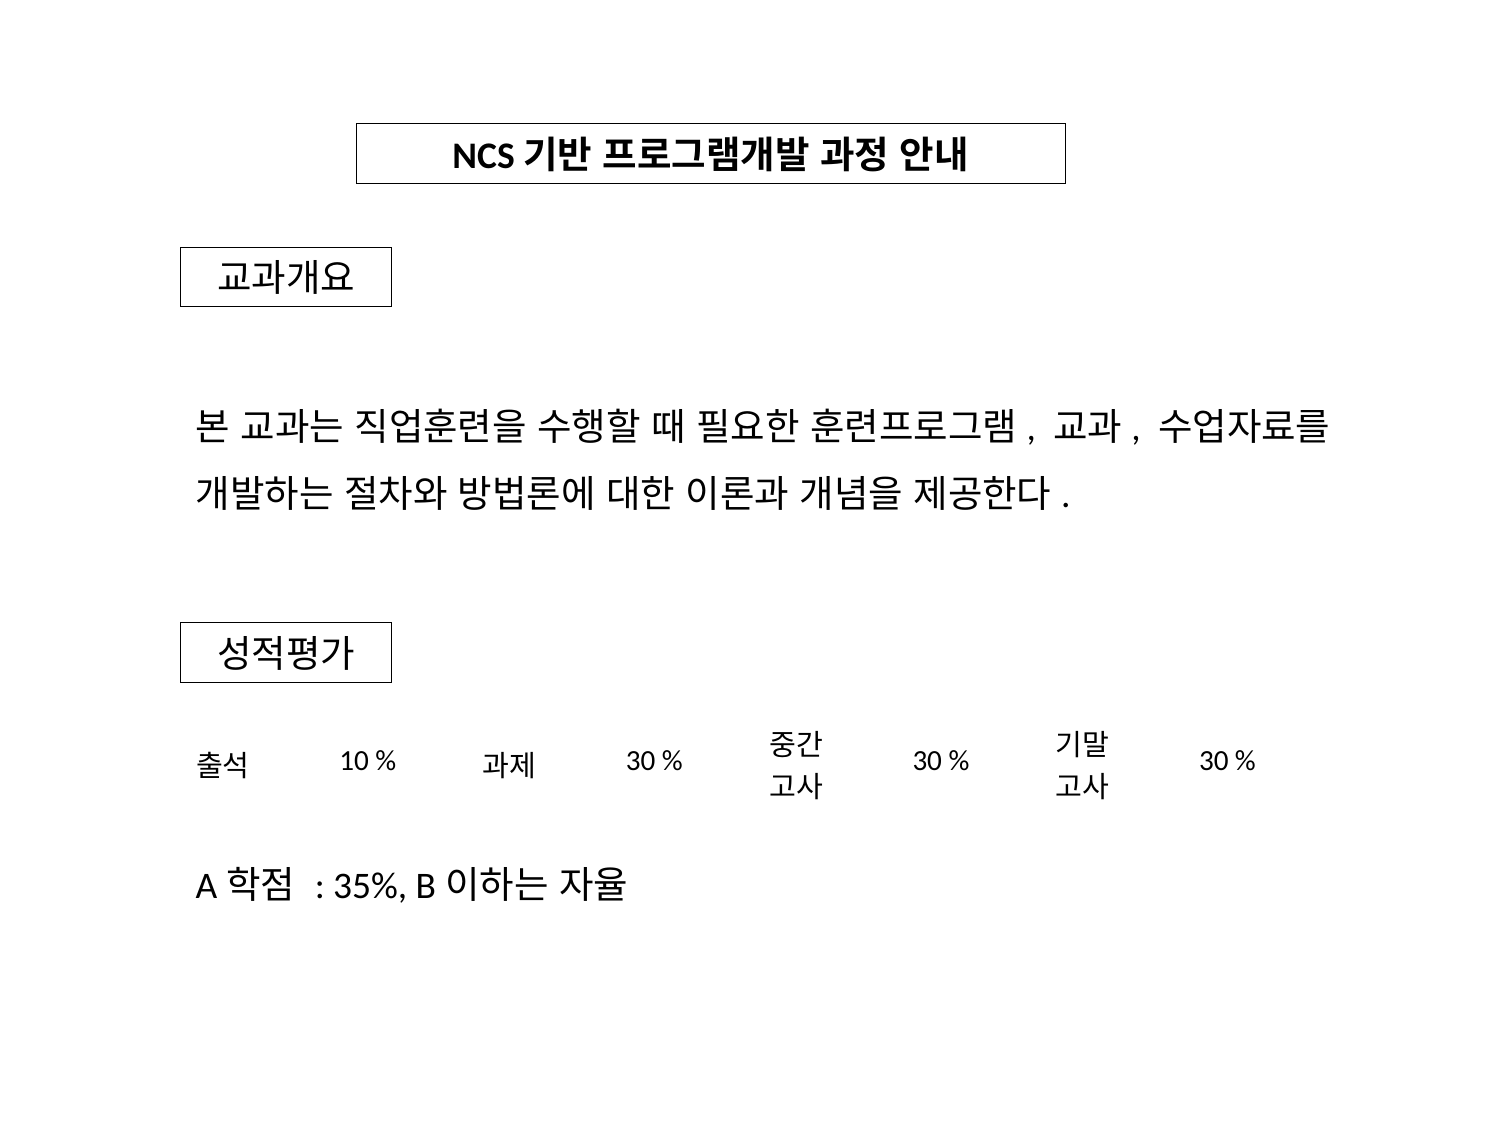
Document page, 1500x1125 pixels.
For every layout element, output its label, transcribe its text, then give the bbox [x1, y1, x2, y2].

table_header 기말 고사 [1041, 711, 1184, 816]
table_header 출석 [181, 711, 324, 816]
text_box 교과개요 [180, 247, 392, 307]
table_header 30 % [611, 711, 754, 816]
text_box 본 교과는 직업훈련을 수행할 때 필요한 훈련프로그램, 교과, 수업자료를 개발하는 절차와 방법론에 대한 이론과 개념을 제공한다. [180, 372, 1350, 523]
text_box 성적평가 [180, 622, 392, 683]
table_header 10 % [324, 711, 468, 816]
text_box A학점 : 35%, B이하는 자율 [180, 853, 1115, 913]
table_header 30 % [1184, 711, 1328, 816]
table_header 중간 고사 [754, 711, 898, 816]
table_header 30 % [898, 711, 1041, 816]
text_box NCS기반 프로그램개발 과정 안내 [356, 123, 1066, 184]
table_header 과제 [468, 711, 611, 816]
